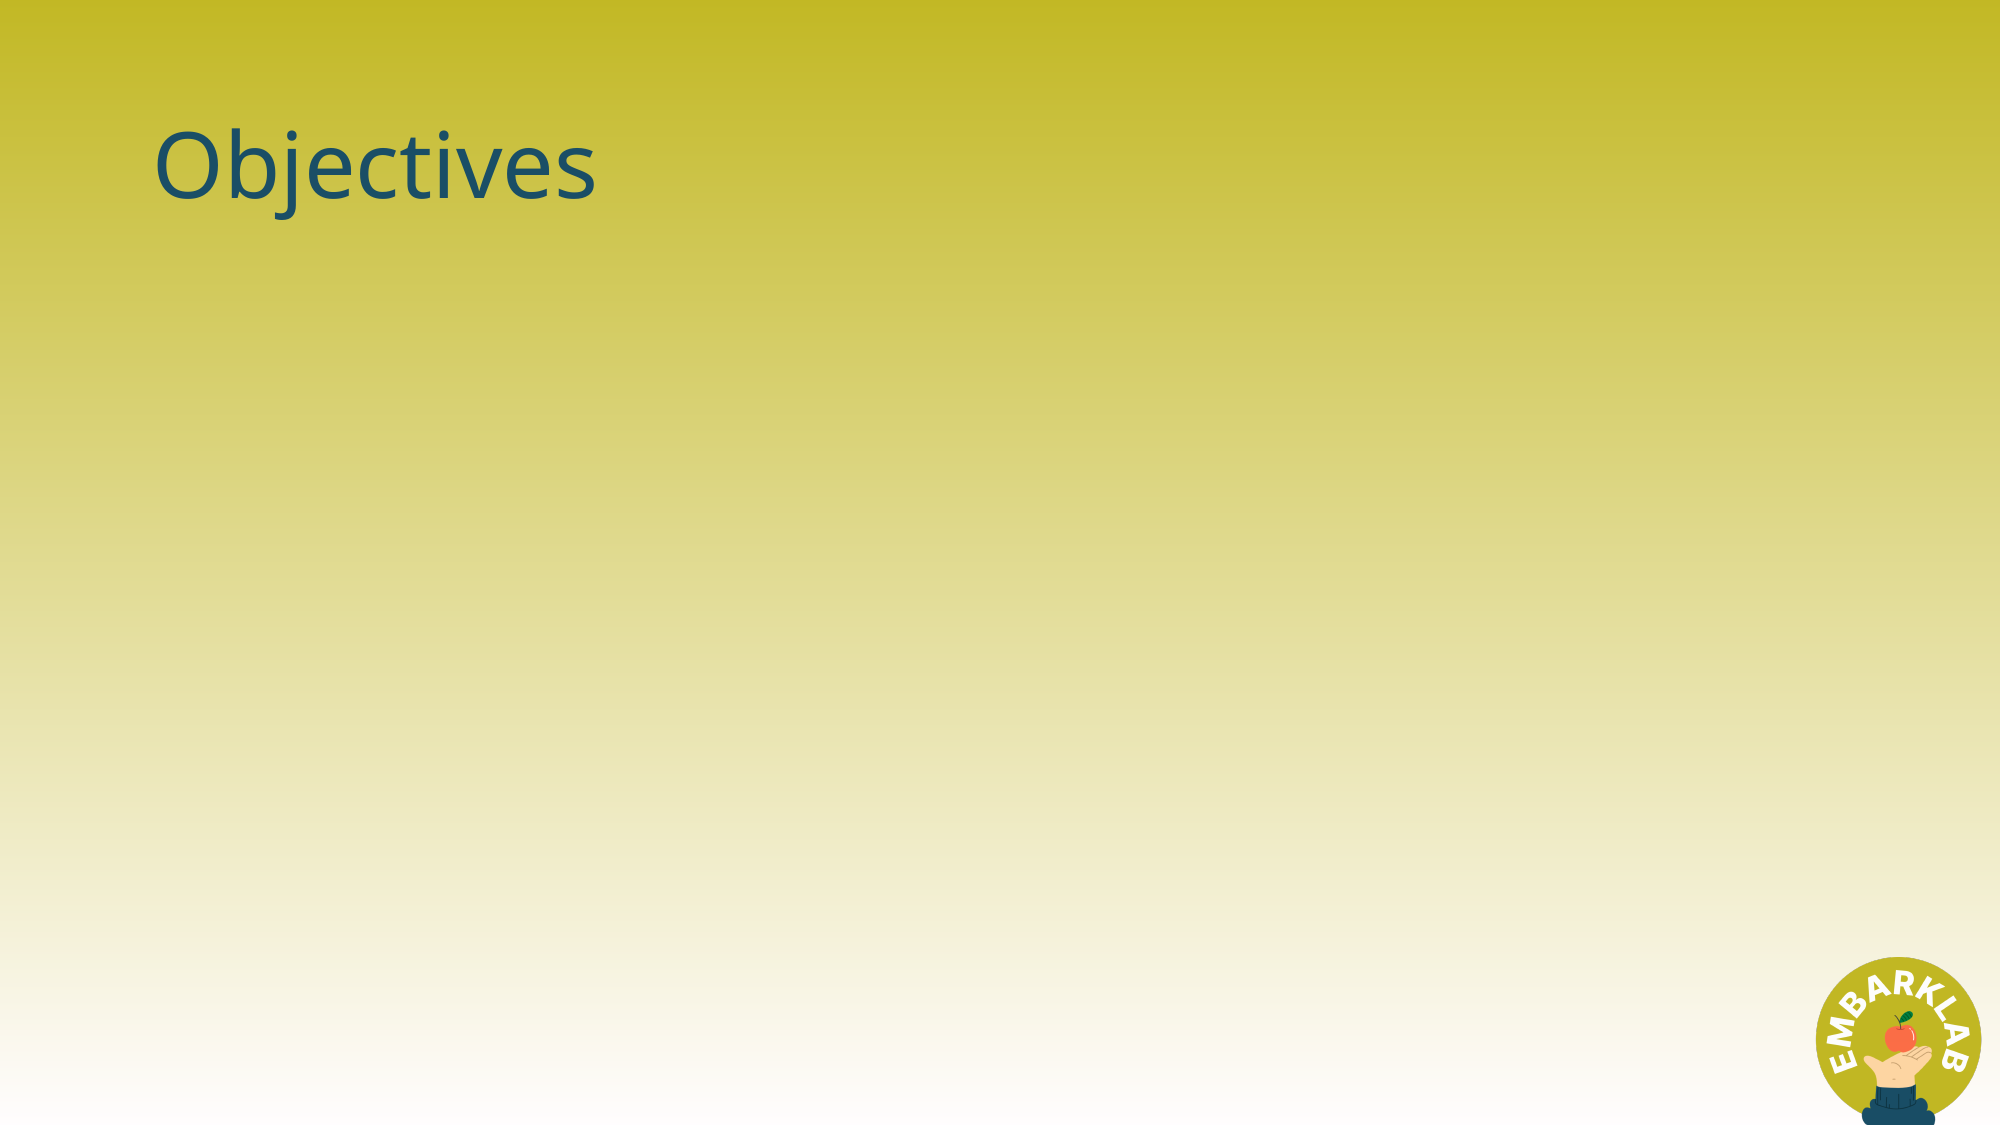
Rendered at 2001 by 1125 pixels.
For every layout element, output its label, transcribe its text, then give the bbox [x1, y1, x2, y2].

title Objectives [137, 59, 1863, 278]
picture [1754, 957, 2000, 1125]
